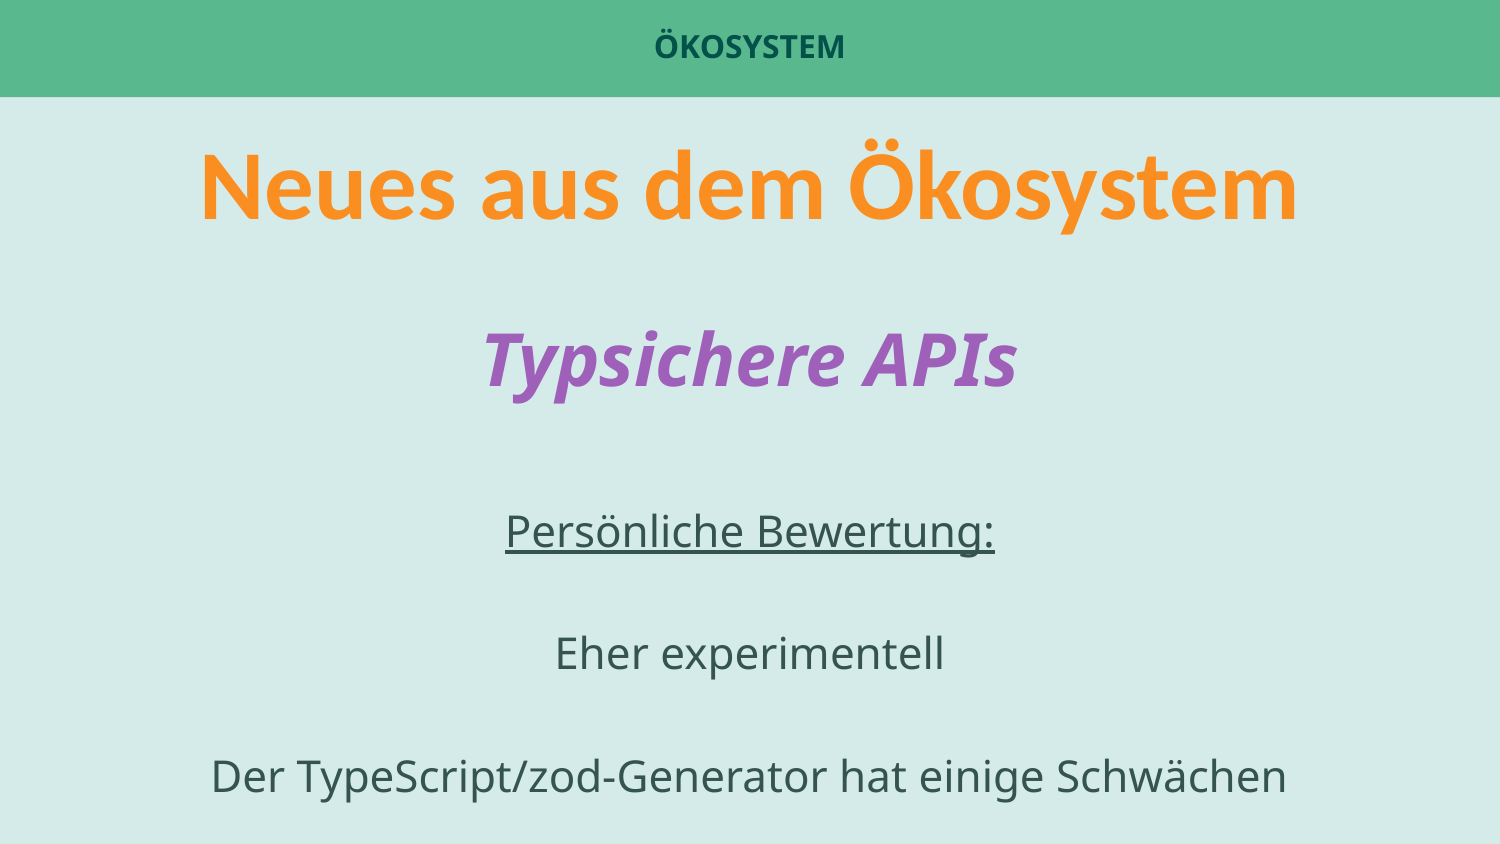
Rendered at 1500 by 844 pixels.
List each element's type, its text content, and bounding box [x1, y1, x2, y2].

title Ökosystem [0, 0, 1500, 98]
list Neues aus dem Ökosystem Typsichere APIs Persönliche Bewertung: Eher experimentell Der TypeScript/zod-Generator hat einige Schwächen [30, 126, 1470, 815]
